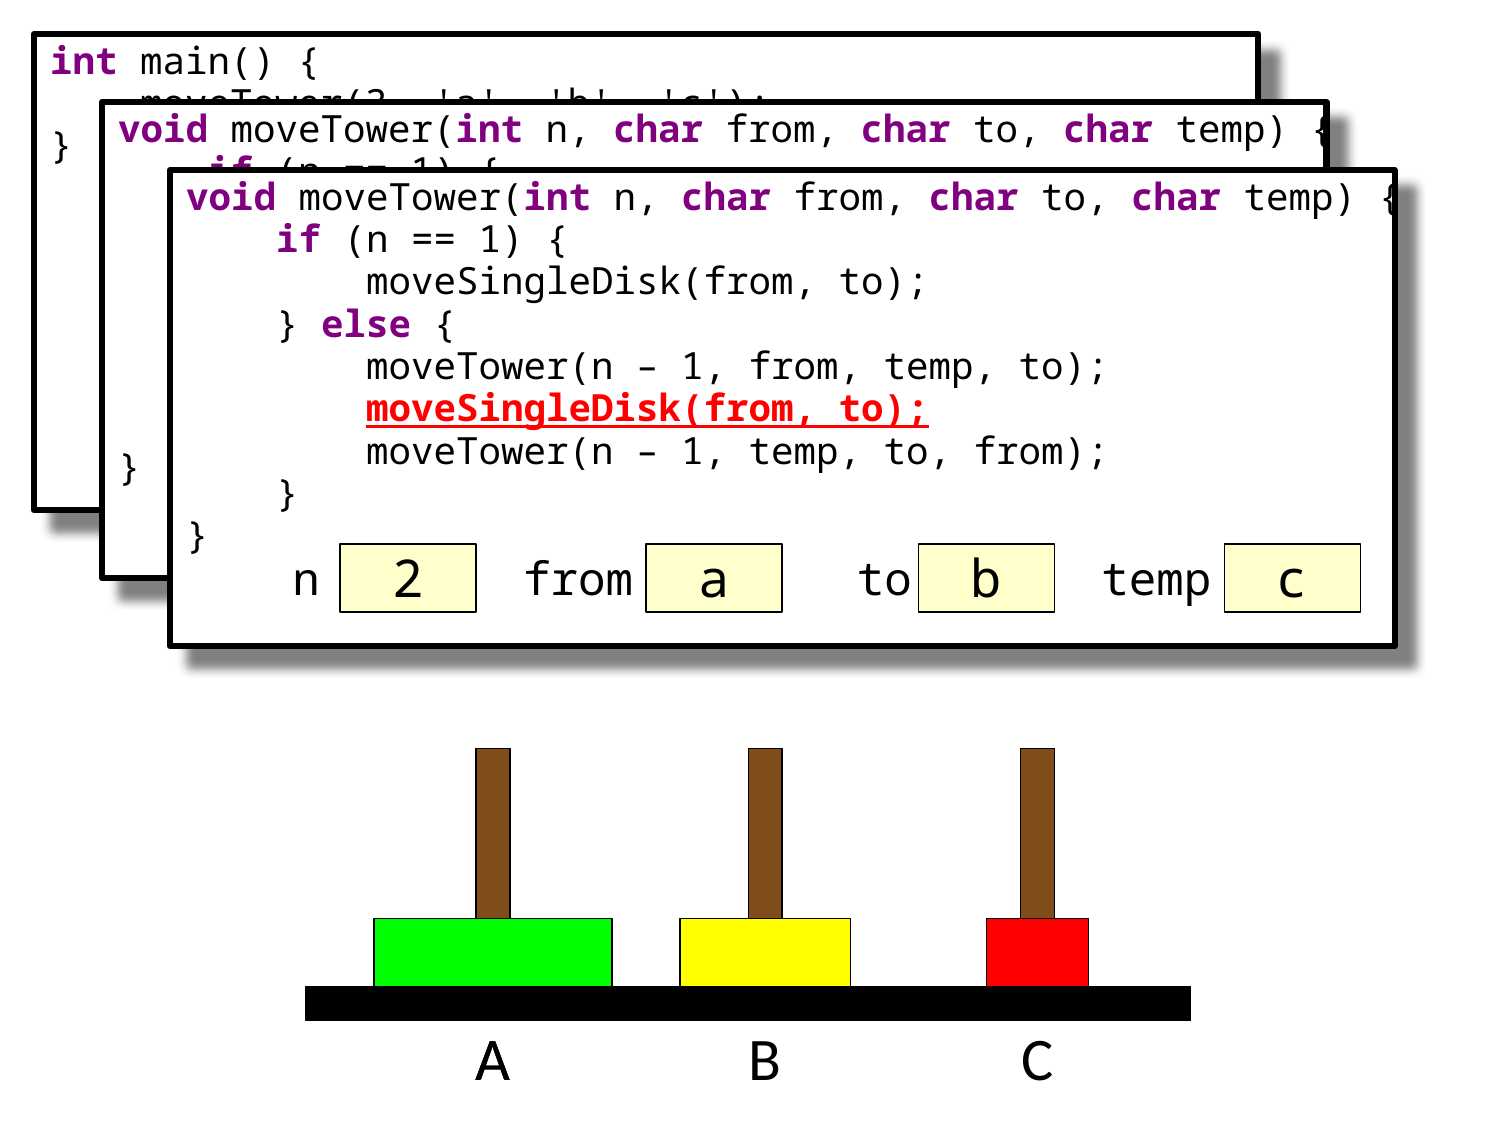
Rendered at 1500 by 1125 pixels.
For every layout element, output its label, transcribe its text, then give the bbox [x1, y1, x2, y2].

text_box A [442, 1020, 545, 1089]
text_box C [986, 1020, 1089, 1089]
text_box [476, 748, 511, 918]
text_box void moveTower(int n, char from, char to, char temp) { if (n == 1) { moveSingleDisk(from, to); } else { moveTower(n – 1, from, temp, to); moveSingleDisk(from, to); moveTower(n – 1, temp, to, from); } } [101, 102, 1327, 579]
text_box from [510, 544, 646, 613]
text_box [680, 918, 851, 987]
text_box b [918, 544, 1055, 613]
text_box [306, 986, 1191, 1021]
text_box [374, 918, 613, 987]
text_box [748, 748, 783, 918]
text_box to [850, 544, 918, 613]
text_box n [272, 544, 340, 613]
text_box 2 [340, 544, 477, 613]
text_box [1020, 748, 1055, 918]
text_box temp [1088, 544, 1224, 613]
text_box int main() { moveTower(3, 'a', 'b', 'c'); } [33, 34, 1259, 511]
text_box c [1224, 544, 1361, 613]
text_box B [714, 1020, 817, 1089]
text_box void moveTower(int n, char from, char to, char temp) { if (n == 1) { moveSingleDisk(from, to); } else { moveTower(n – 1, from, temp, to); moveSingleDisk(from, to); moveTower(n – 1, temp, to, from); } } [170, 170, 1395, 647]
text_box a [646, 544, 783, 613]
text_box [986, 918, 1089, 987]
